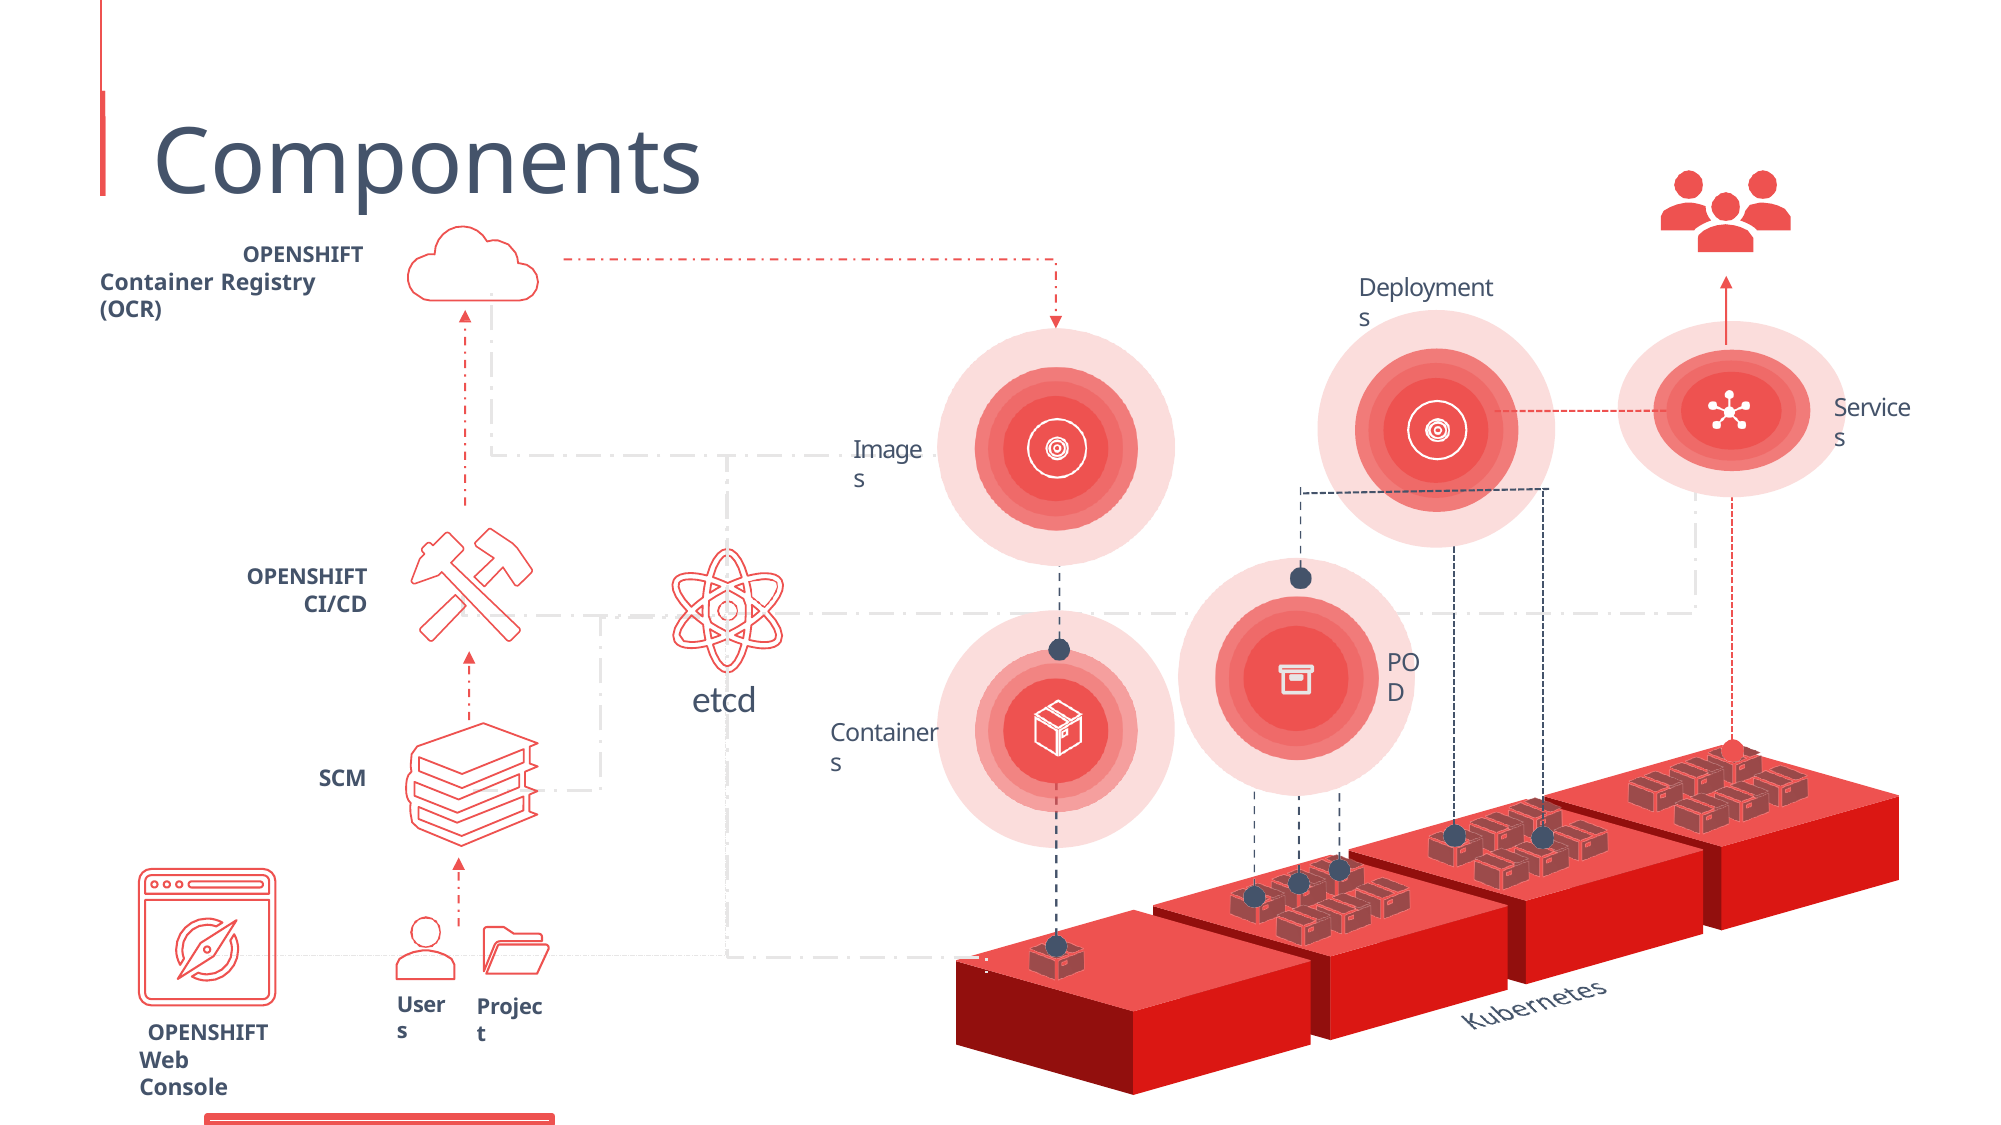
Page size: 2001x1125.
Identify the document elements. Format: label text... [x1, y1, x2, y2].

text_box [1660, 170, 1791, 253]
text_box [400, 436, 410, 857]
picture [989, 849, 1416, 958]
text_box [99, 0, 106, 199]
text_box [1738, 769, 1824, 843]
text_box Services [1852, 389, 1919, 452]
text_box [395, 857, 466, 981]
text_box OPENSHIFT Container Registry (OCR) [97, 238, 364, 323]
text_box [1738, 320, 1847, 763]
text_box OPENSHIFT Web Console [137, 1016, 277, 1101]
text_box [489, 282, 989, 976]
picture [1434, 962, 1634, 1045]
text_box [955, 906, 1426, 1096]
title Components [150, 100, 1409, 291]
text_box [1431, 436, 1900, 1041]
text_box [1427, 436, 1850, 1041]
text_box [406, 225, 1733, 849]
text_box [206, 436, 950, 1041]
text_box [1420, 857, 1624, 898]
text_box [138, 868, 200, 1006]
